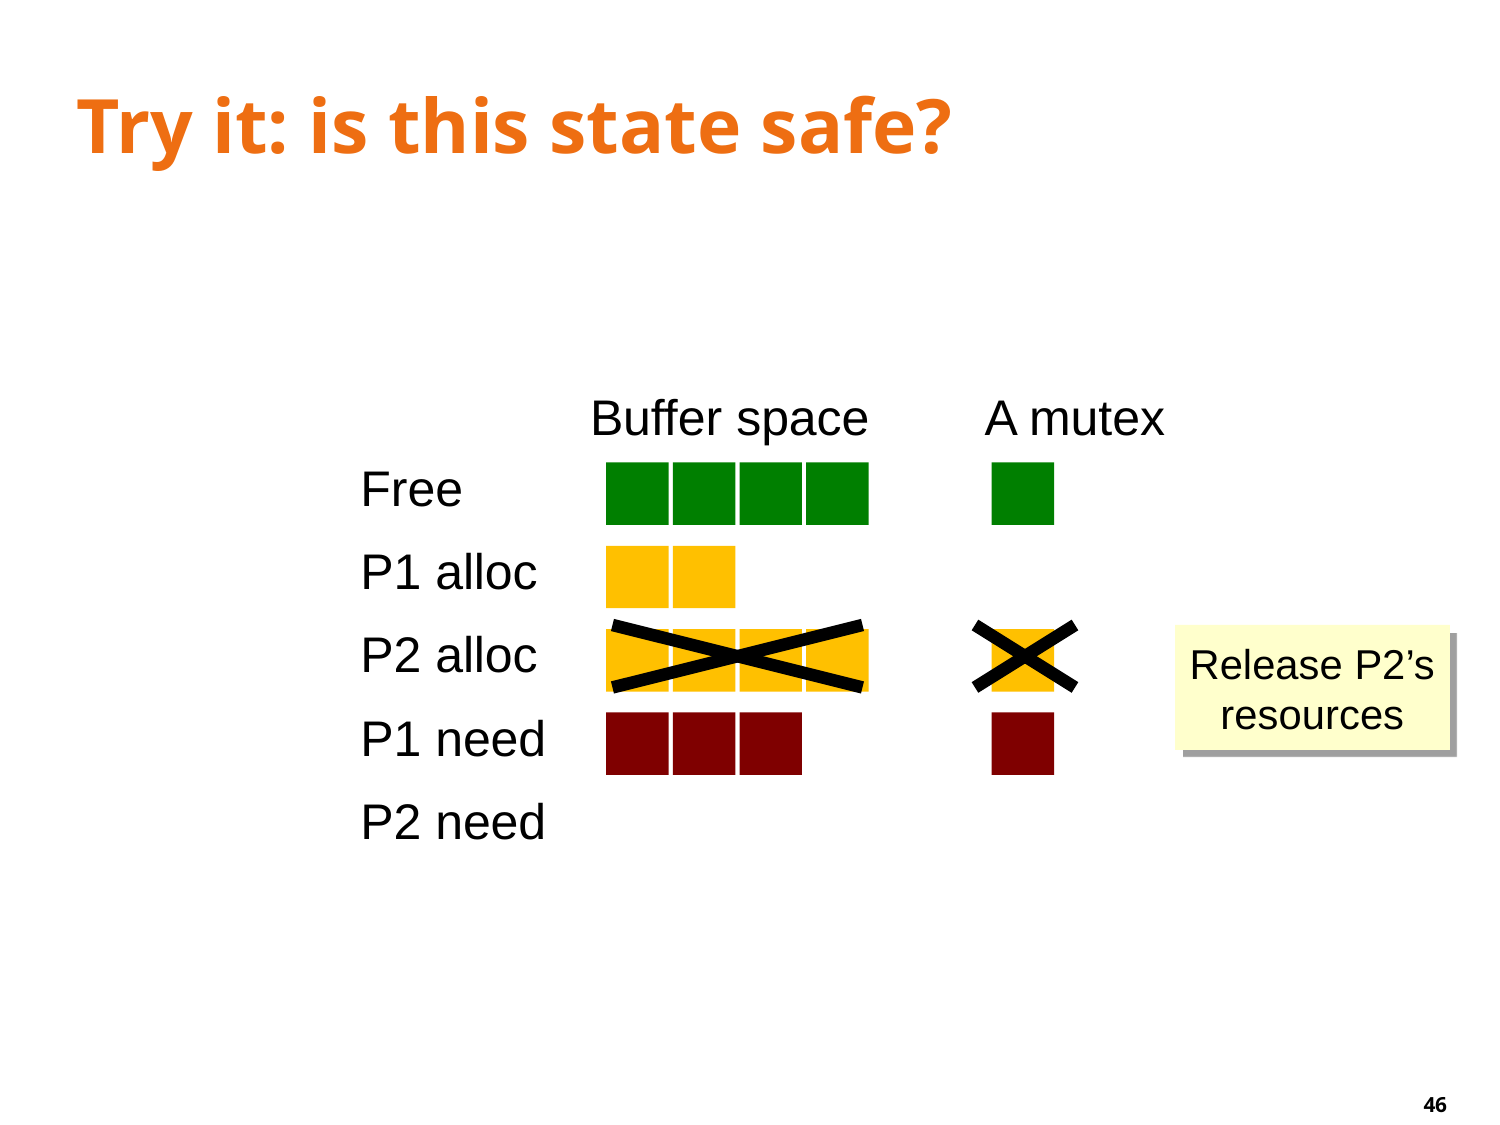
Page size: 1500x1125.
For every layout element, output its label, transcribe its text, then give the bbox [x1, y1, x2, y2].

text_box [606, 545, 669, 609]
text_box Release P2’s resources [1175, 624, 1450, 750]
text_box Buffer space [583, 385, 877, 446]
text_box [606, 712, 669, 775]
title Try it: is this state safe? [61, 60, 1438, 187]
text_box A mutex [978, 385, 1173, 446]
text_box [605, 462, 1055, 526]
text_box P2 alloc [353, 622, 545, 683]
text_box [739, 712, 802, 775]
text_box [612, 624, 863, 688]
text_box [865, 628, 869, 692]
text_box Free [353, 456, 470, 517]
text_box [991, 712, 1055, 775]
text_box [672, 545, 736, 609]
text_box P2 need [353, 789, 554, 850]
text_box P1 alloc [353, 539, 545, 600]
text_box P1 need [353, 706, 554, 767]
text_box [974, 624, 1076, 688]
text_box [672, 712, 736, 775]
